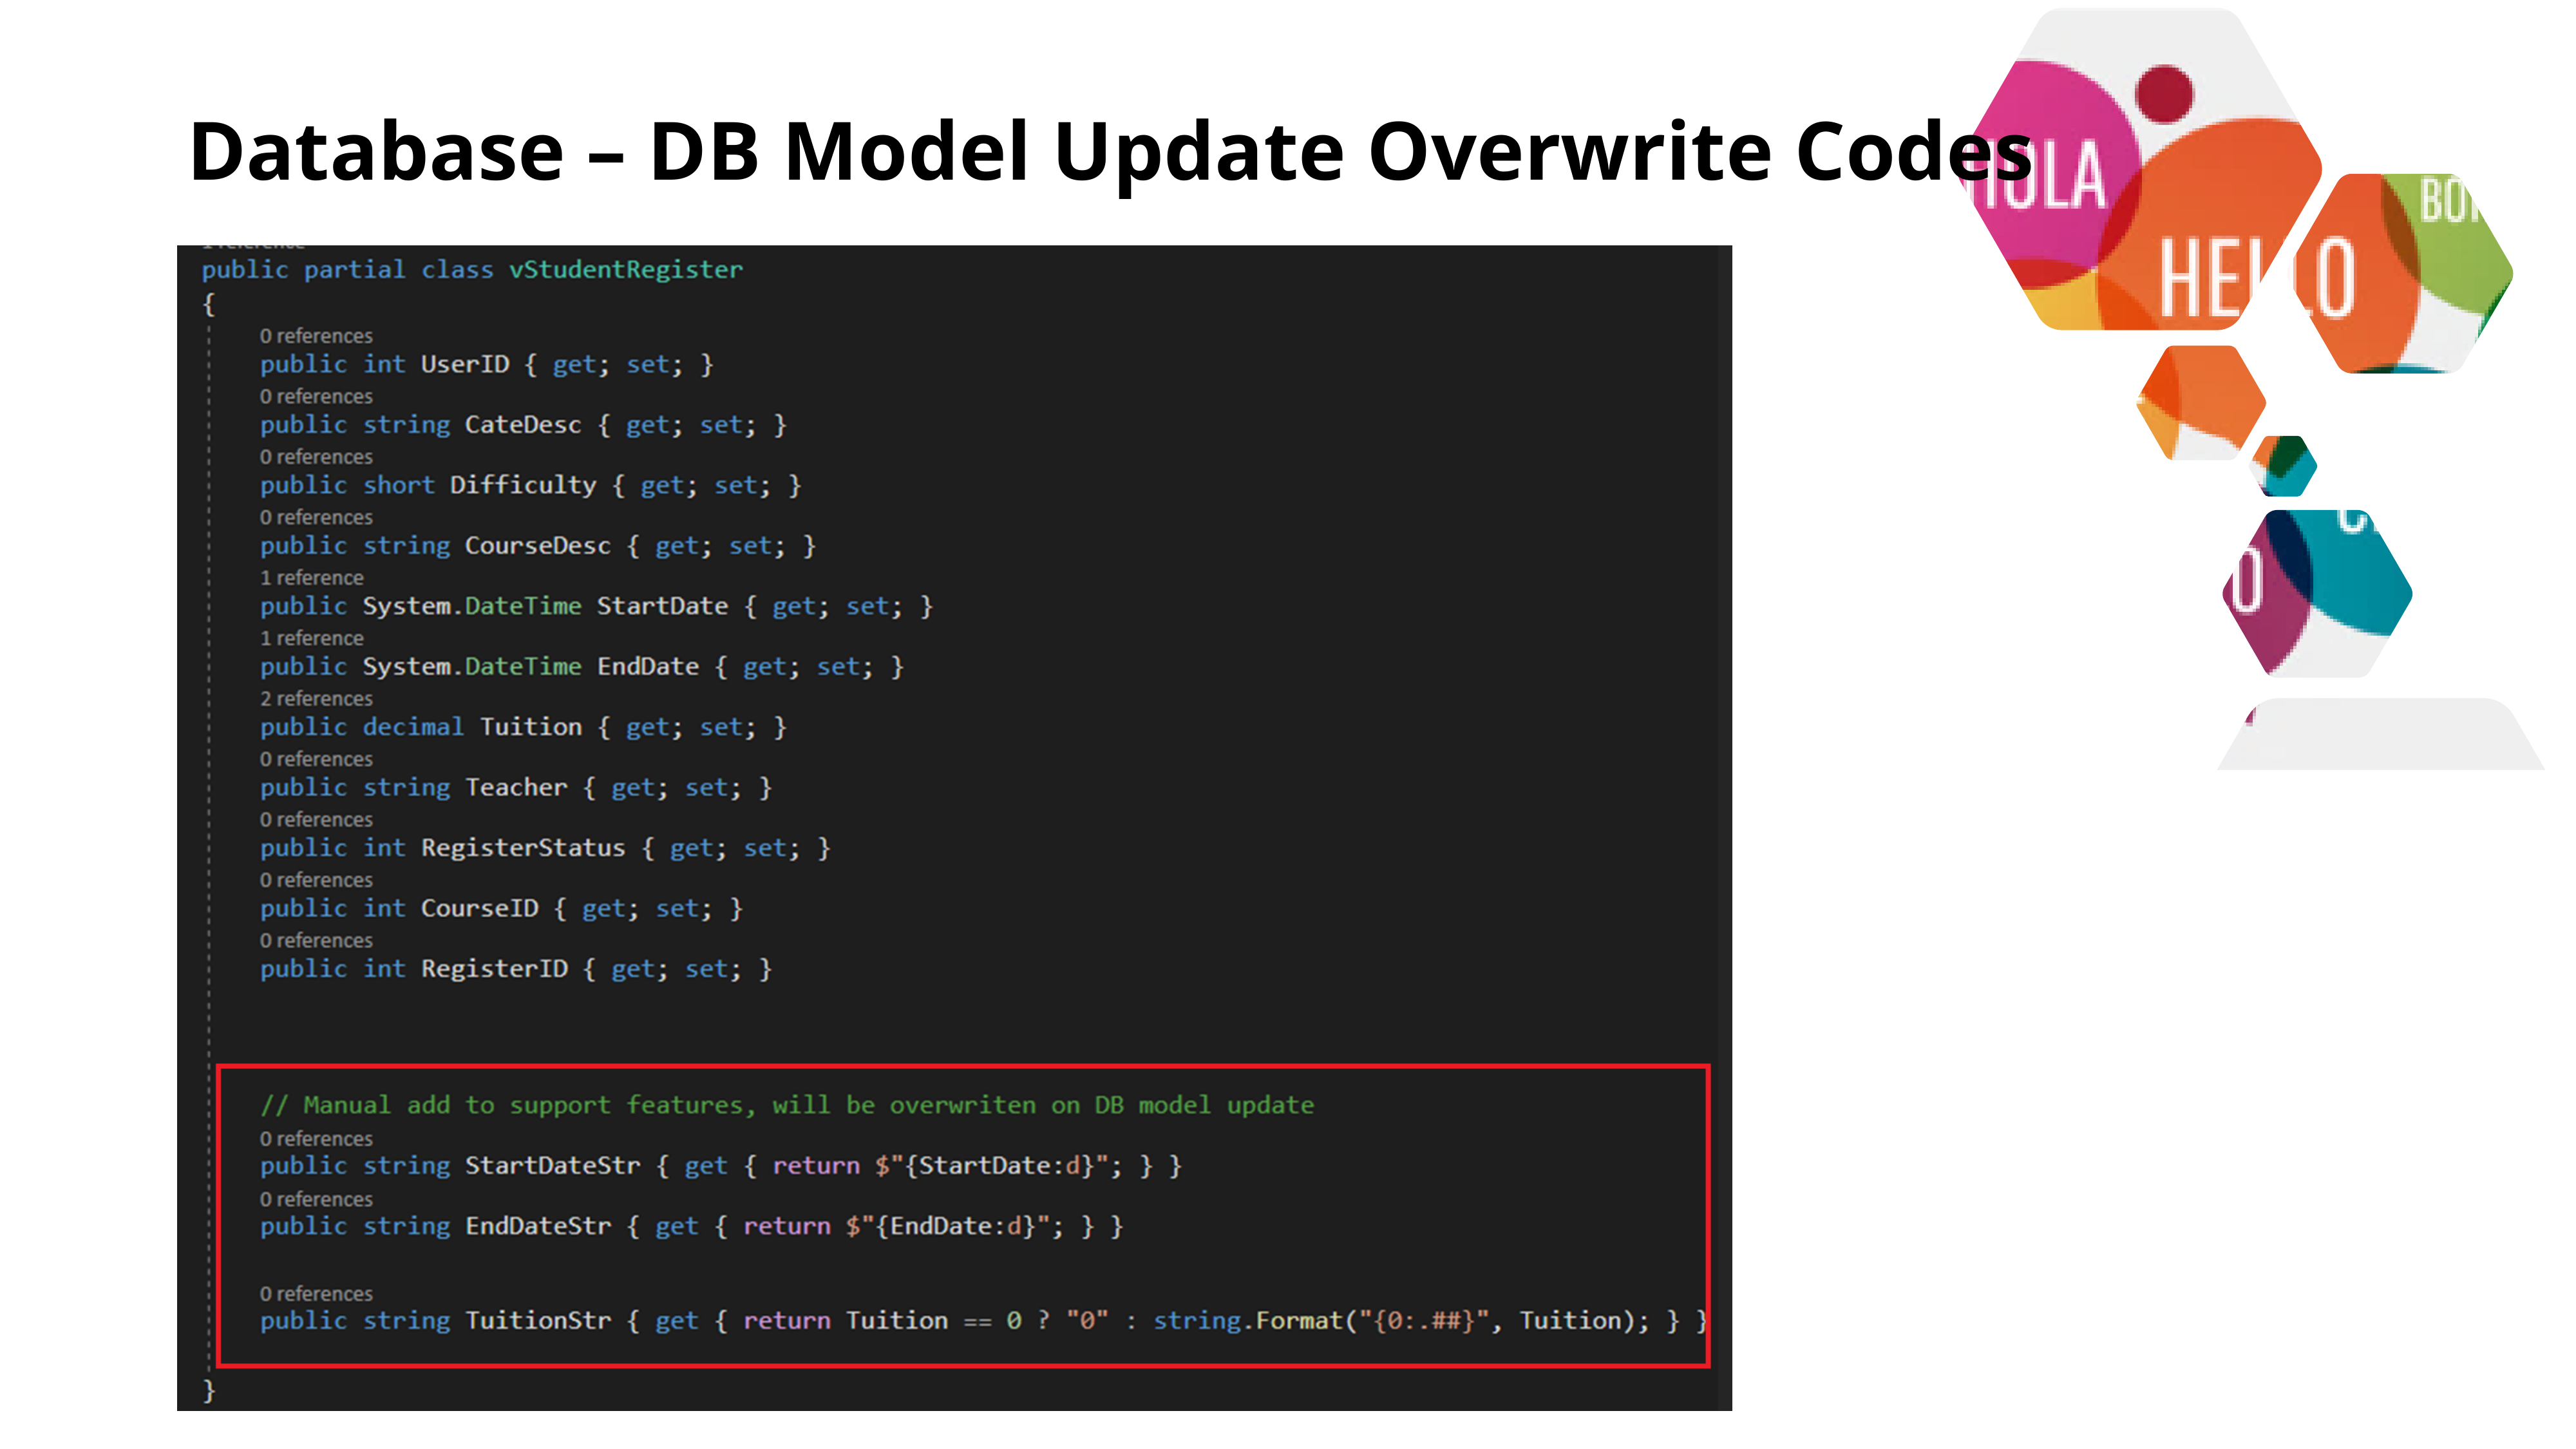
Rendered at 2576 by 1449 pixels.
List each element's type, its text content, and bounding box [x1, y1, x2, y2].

title Database – DB Model Update Overwrite Codes [177, 106, 1957, 386]
picture [176, 245, 1732, 1411]
picture [1957, 8, 2546, 770]
